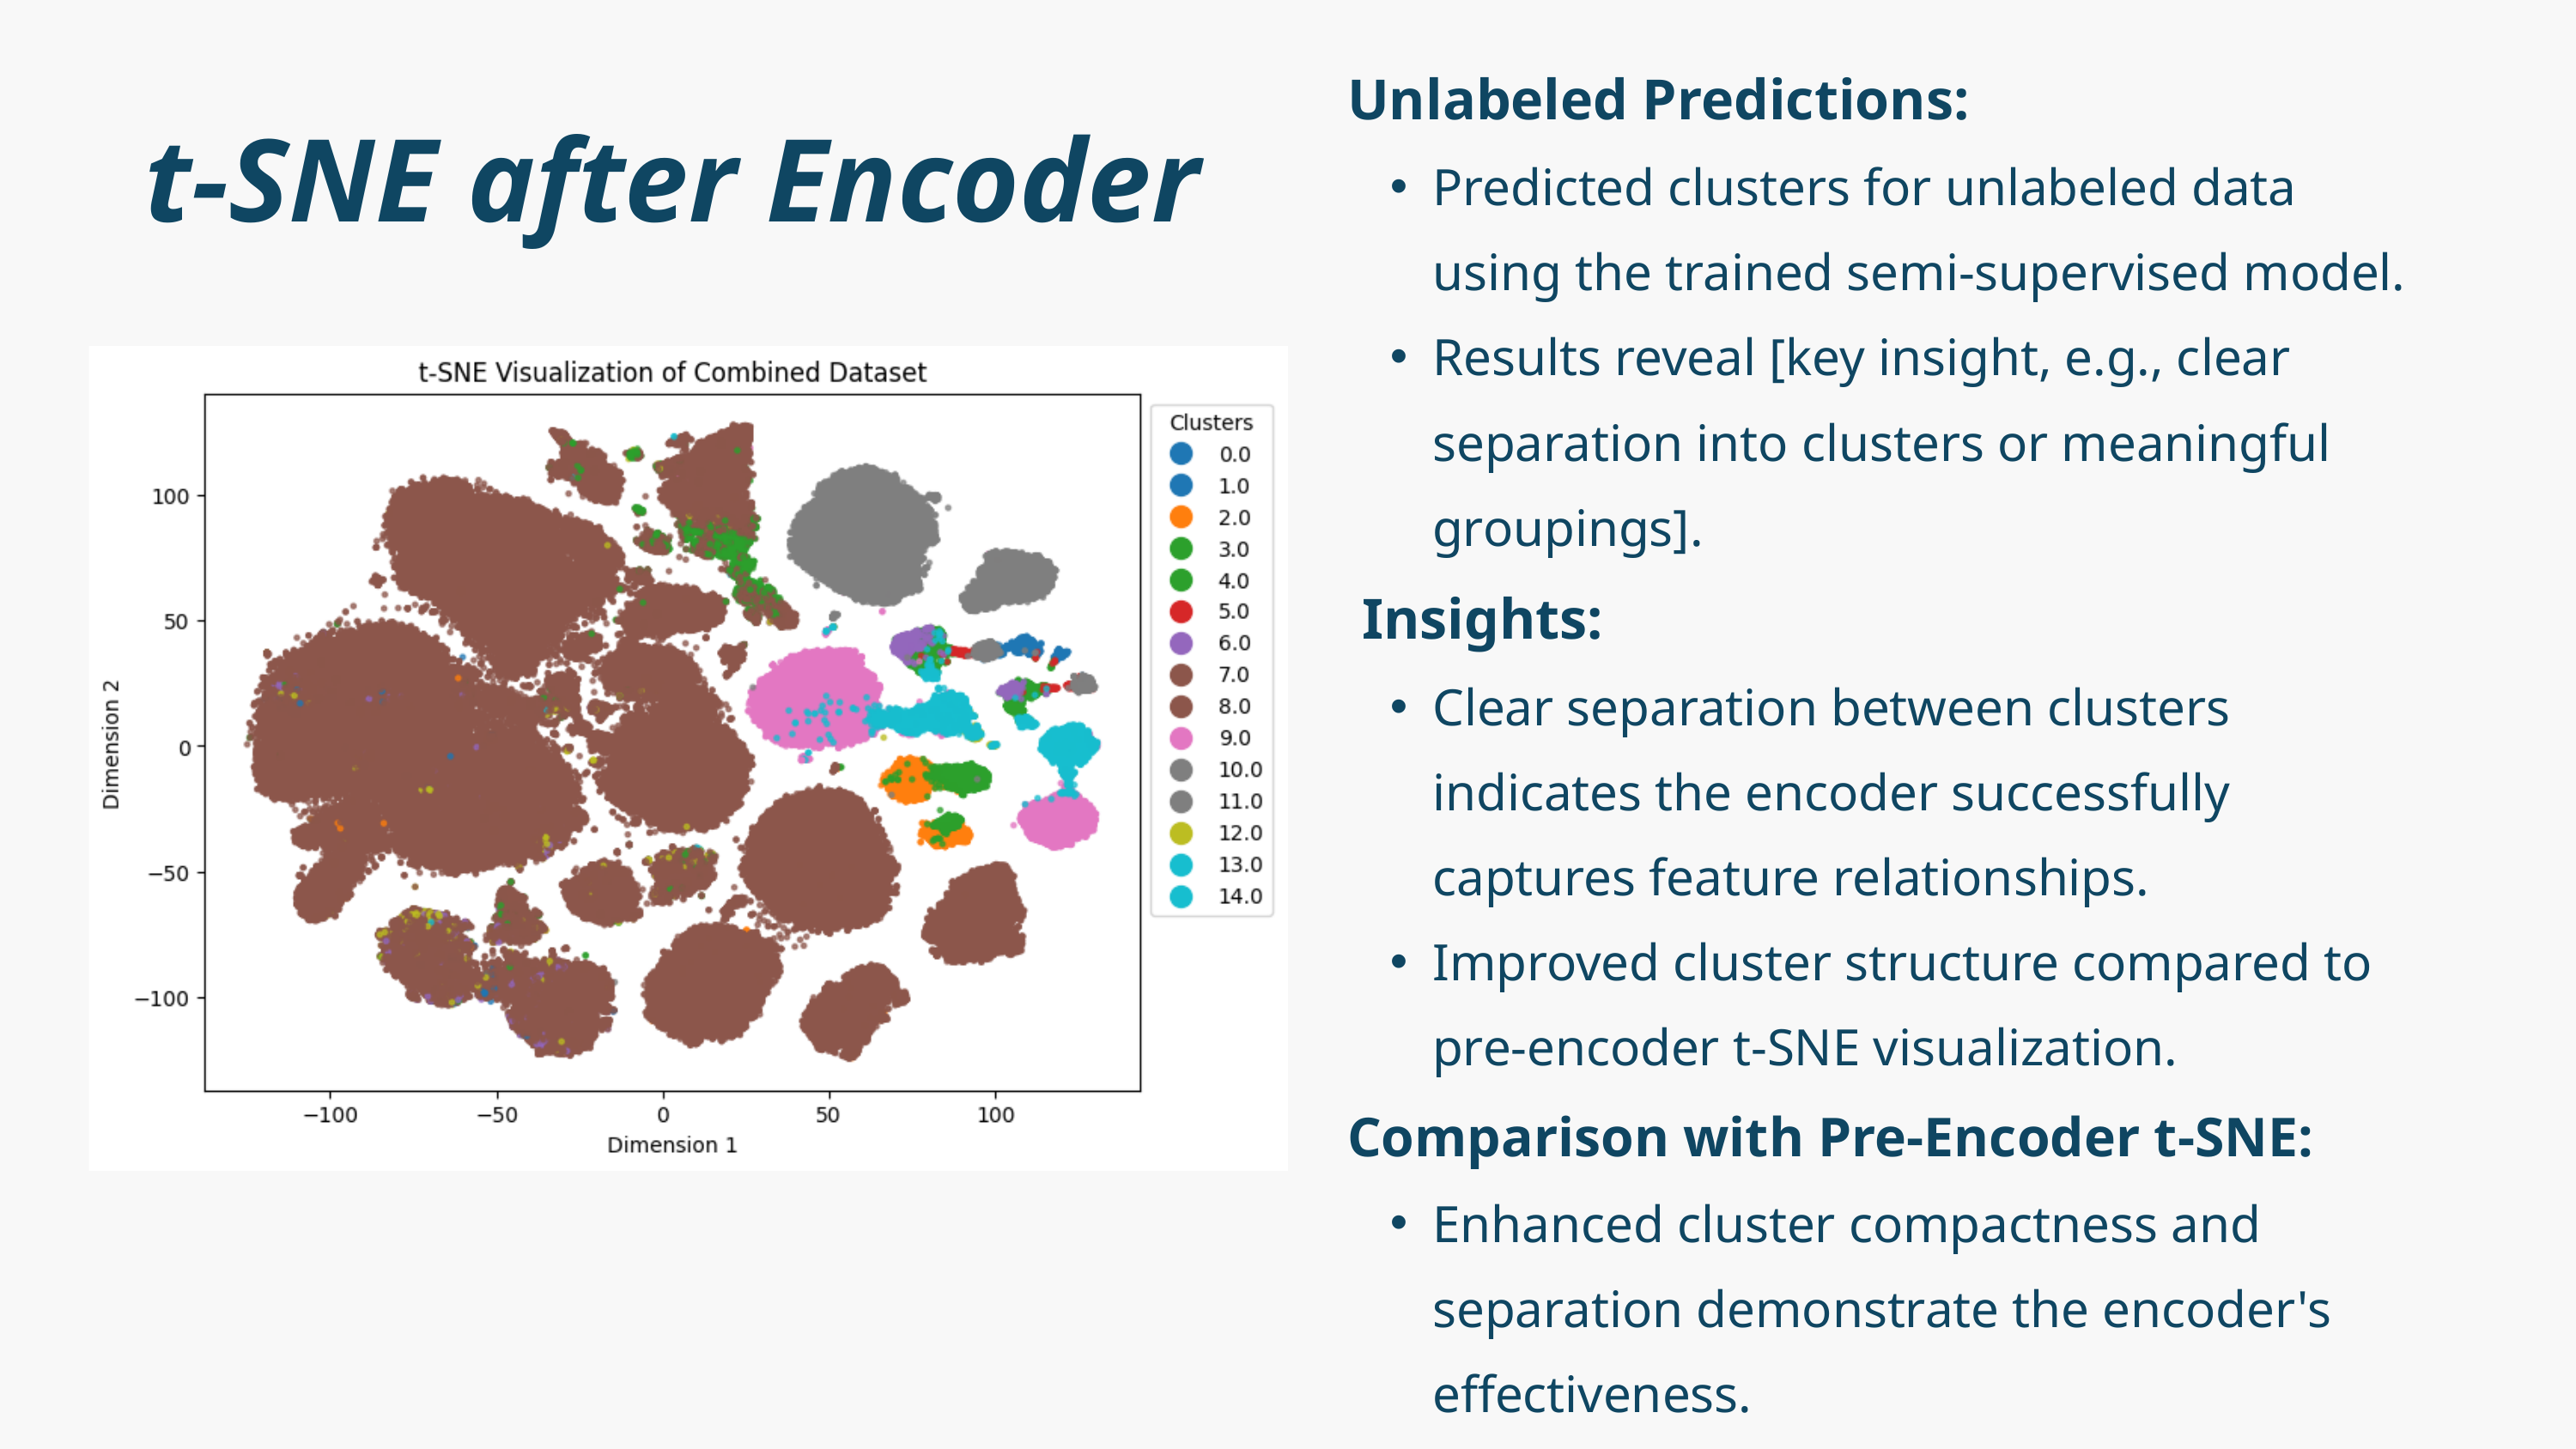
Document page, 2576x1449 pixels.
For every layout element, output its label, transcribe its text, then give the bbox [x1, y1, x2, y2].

text_box [88, 346, 1288, 1171]
text_box Unlabeled Predictions: Predicted clusters for unlabeled data using the trained semi-supervised model. Results reveal [key insight, e.g., clear separation into clusters or meaningful groupings]. Insights: Clear separation between clusters indicates the encoder successfully captures feature relationships. Improved cluster structure compared to pre-encoder t-SNE visualization. Comparison with Pre-Encoder t-SNE: Enhanced cluster compactness and separation demonstrate the encoder's effectiveness. . [1347, 36, 2432, 1449]
text_box t-SNE after Encoder [144, 84, 1347, 246]
